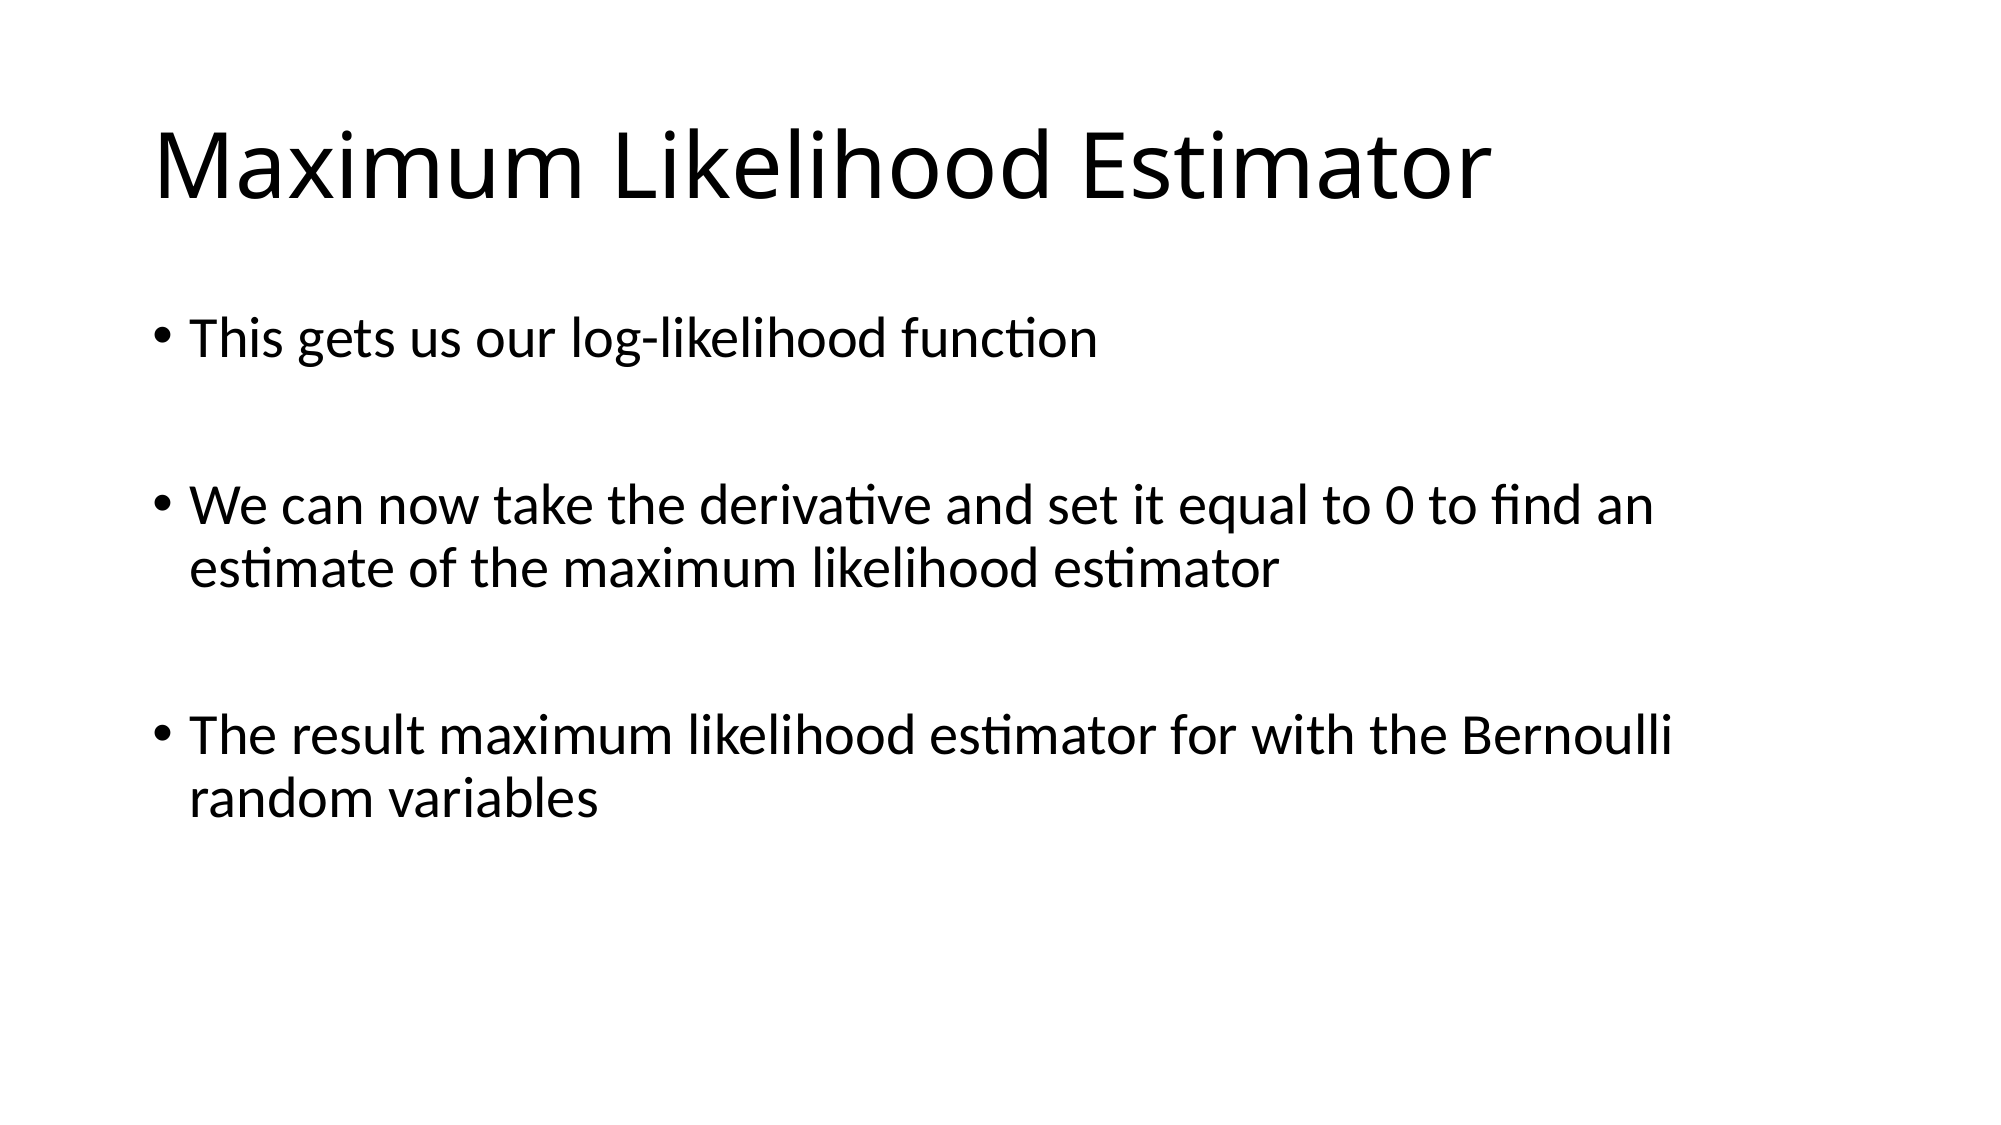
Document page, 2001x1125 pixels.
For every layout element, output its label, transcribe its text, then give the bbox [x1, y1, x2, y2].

title Maximum Likelihood Estimator [137, 59, 1863, 278]
